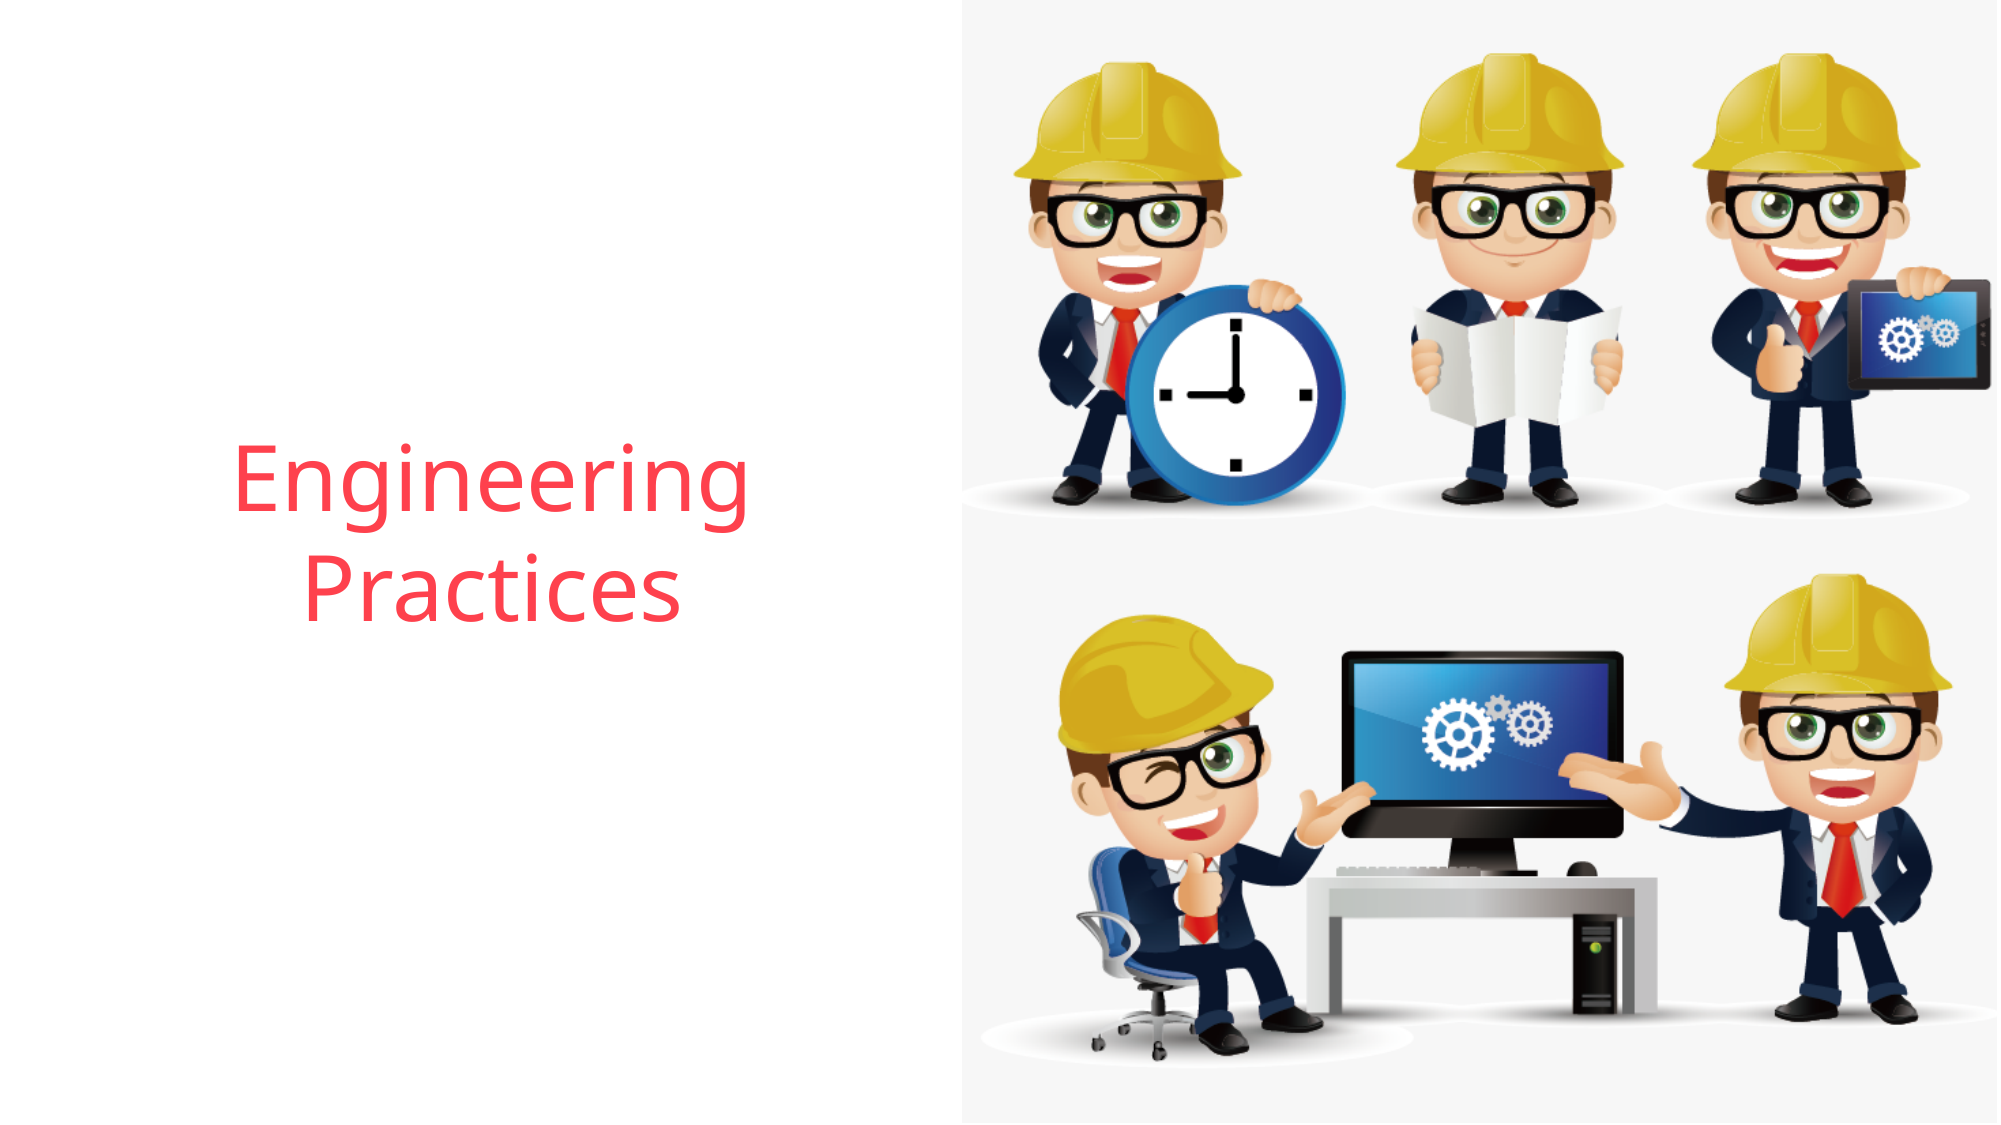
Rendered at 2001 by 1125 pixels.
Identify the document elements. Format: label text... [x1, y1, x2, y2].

picture [961, 0, 1998, 1123]
title Engineering Practices [211, 420, 774, 644]
